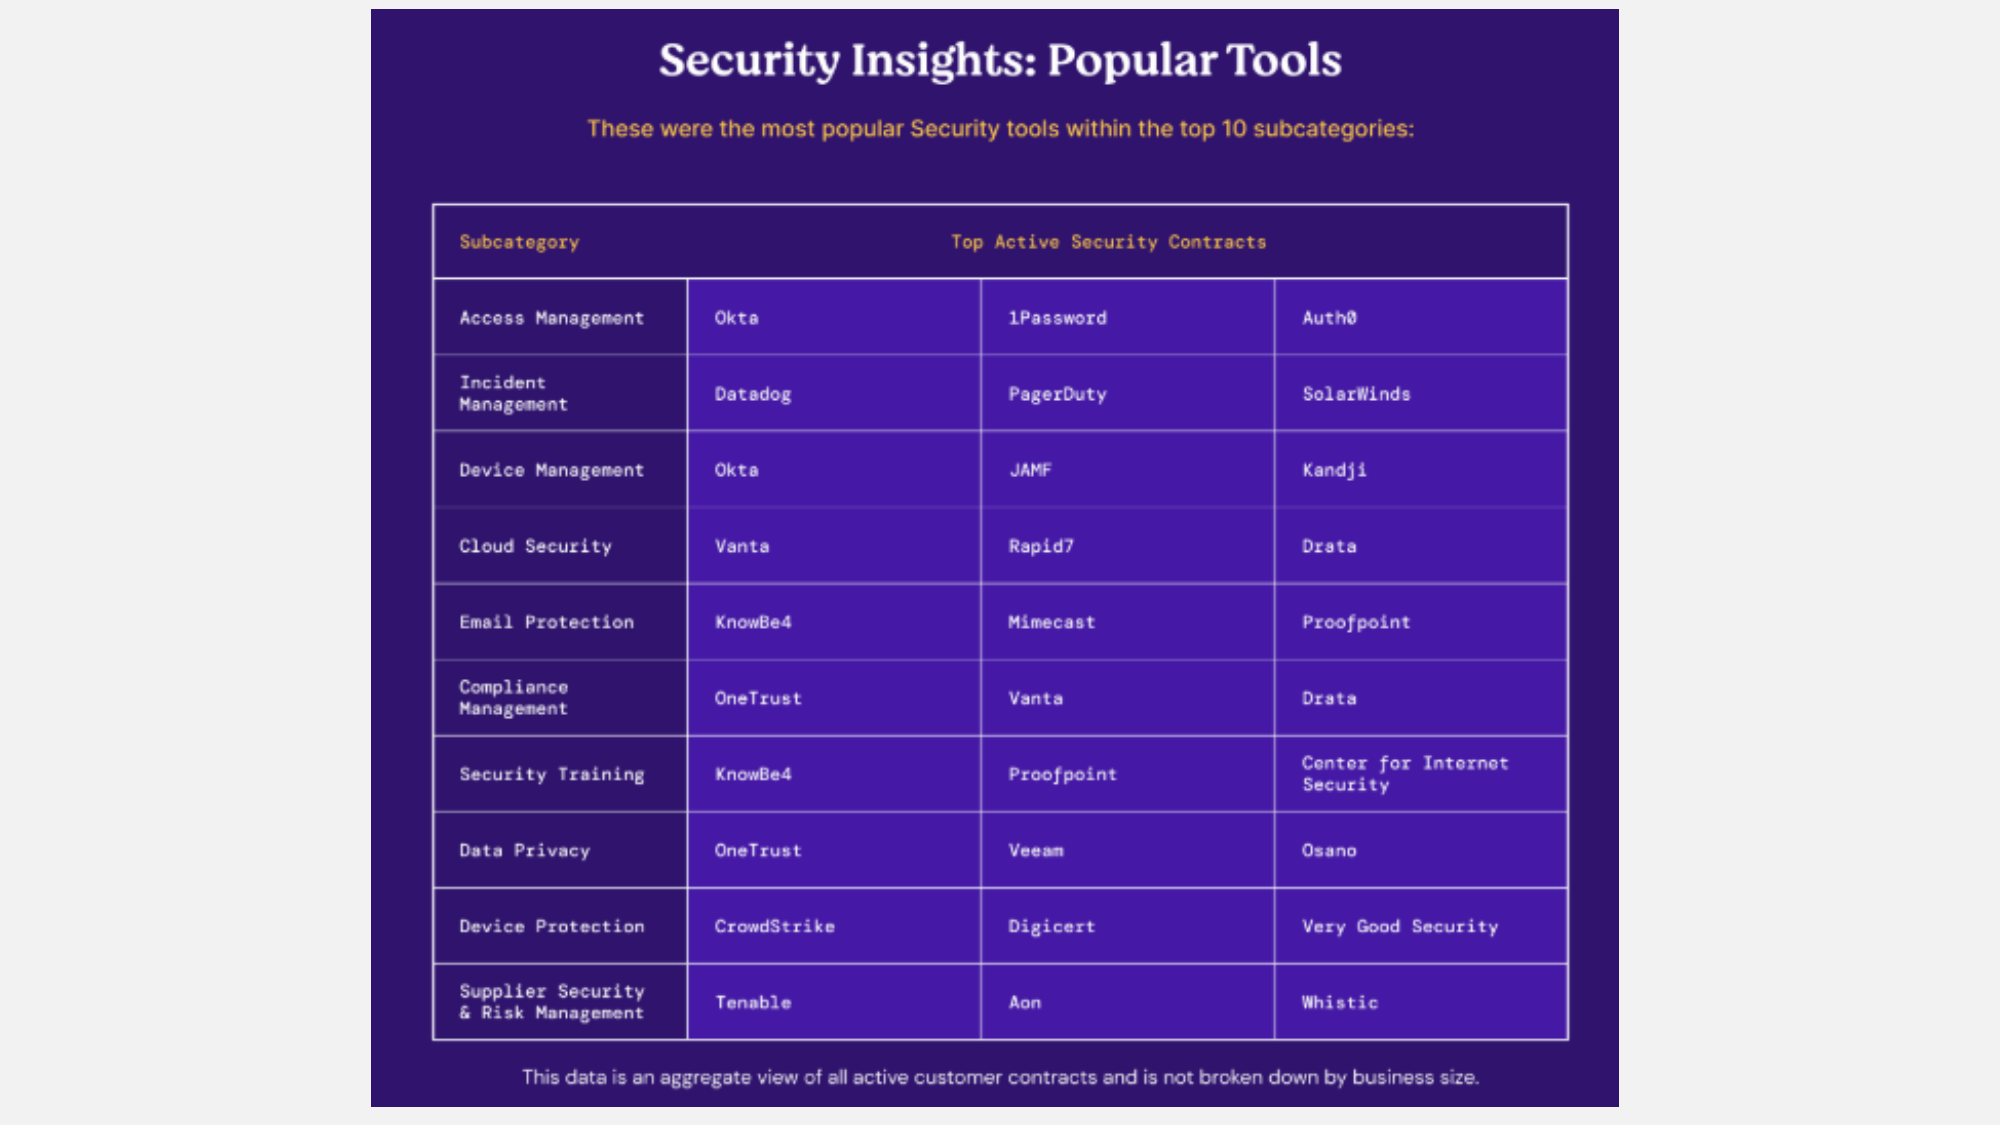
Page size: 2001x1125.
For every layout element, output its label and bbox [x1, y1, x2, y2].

picture [371, 9, 1619, 1107]
